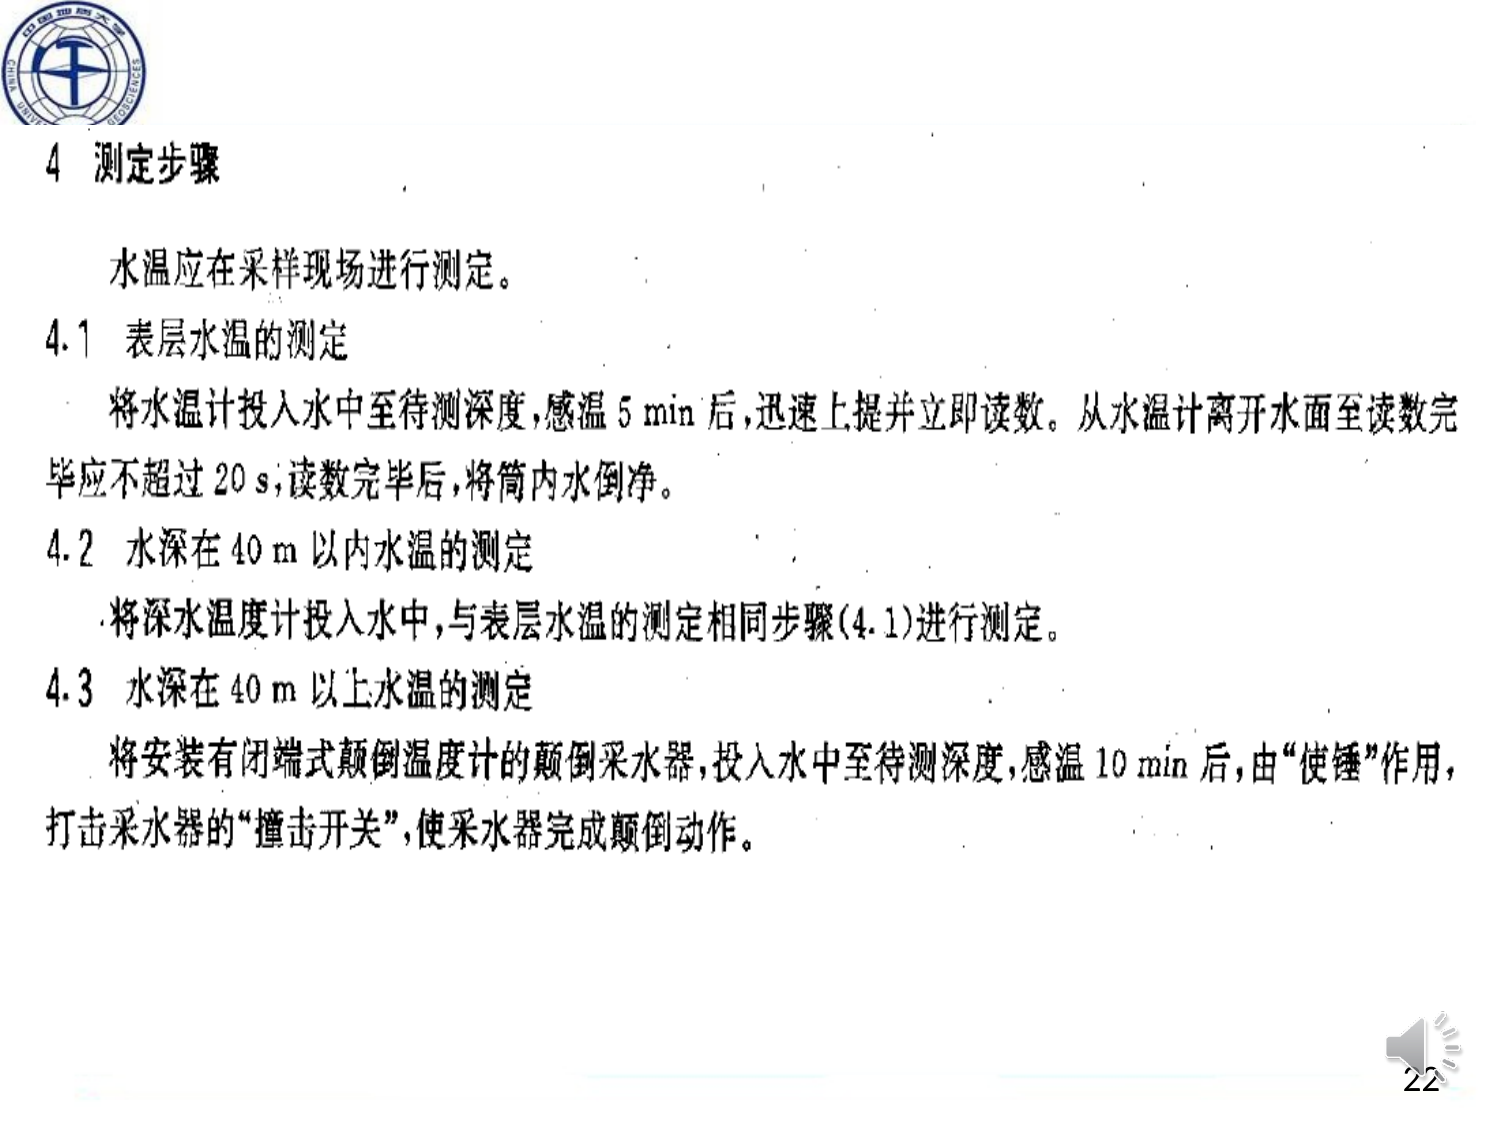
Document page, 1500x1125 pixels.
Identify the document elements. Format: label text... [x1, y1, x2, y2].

picture [0, 0, 1500, 1125]
text_box 22 [1387, 1046, 1500, 1125]
